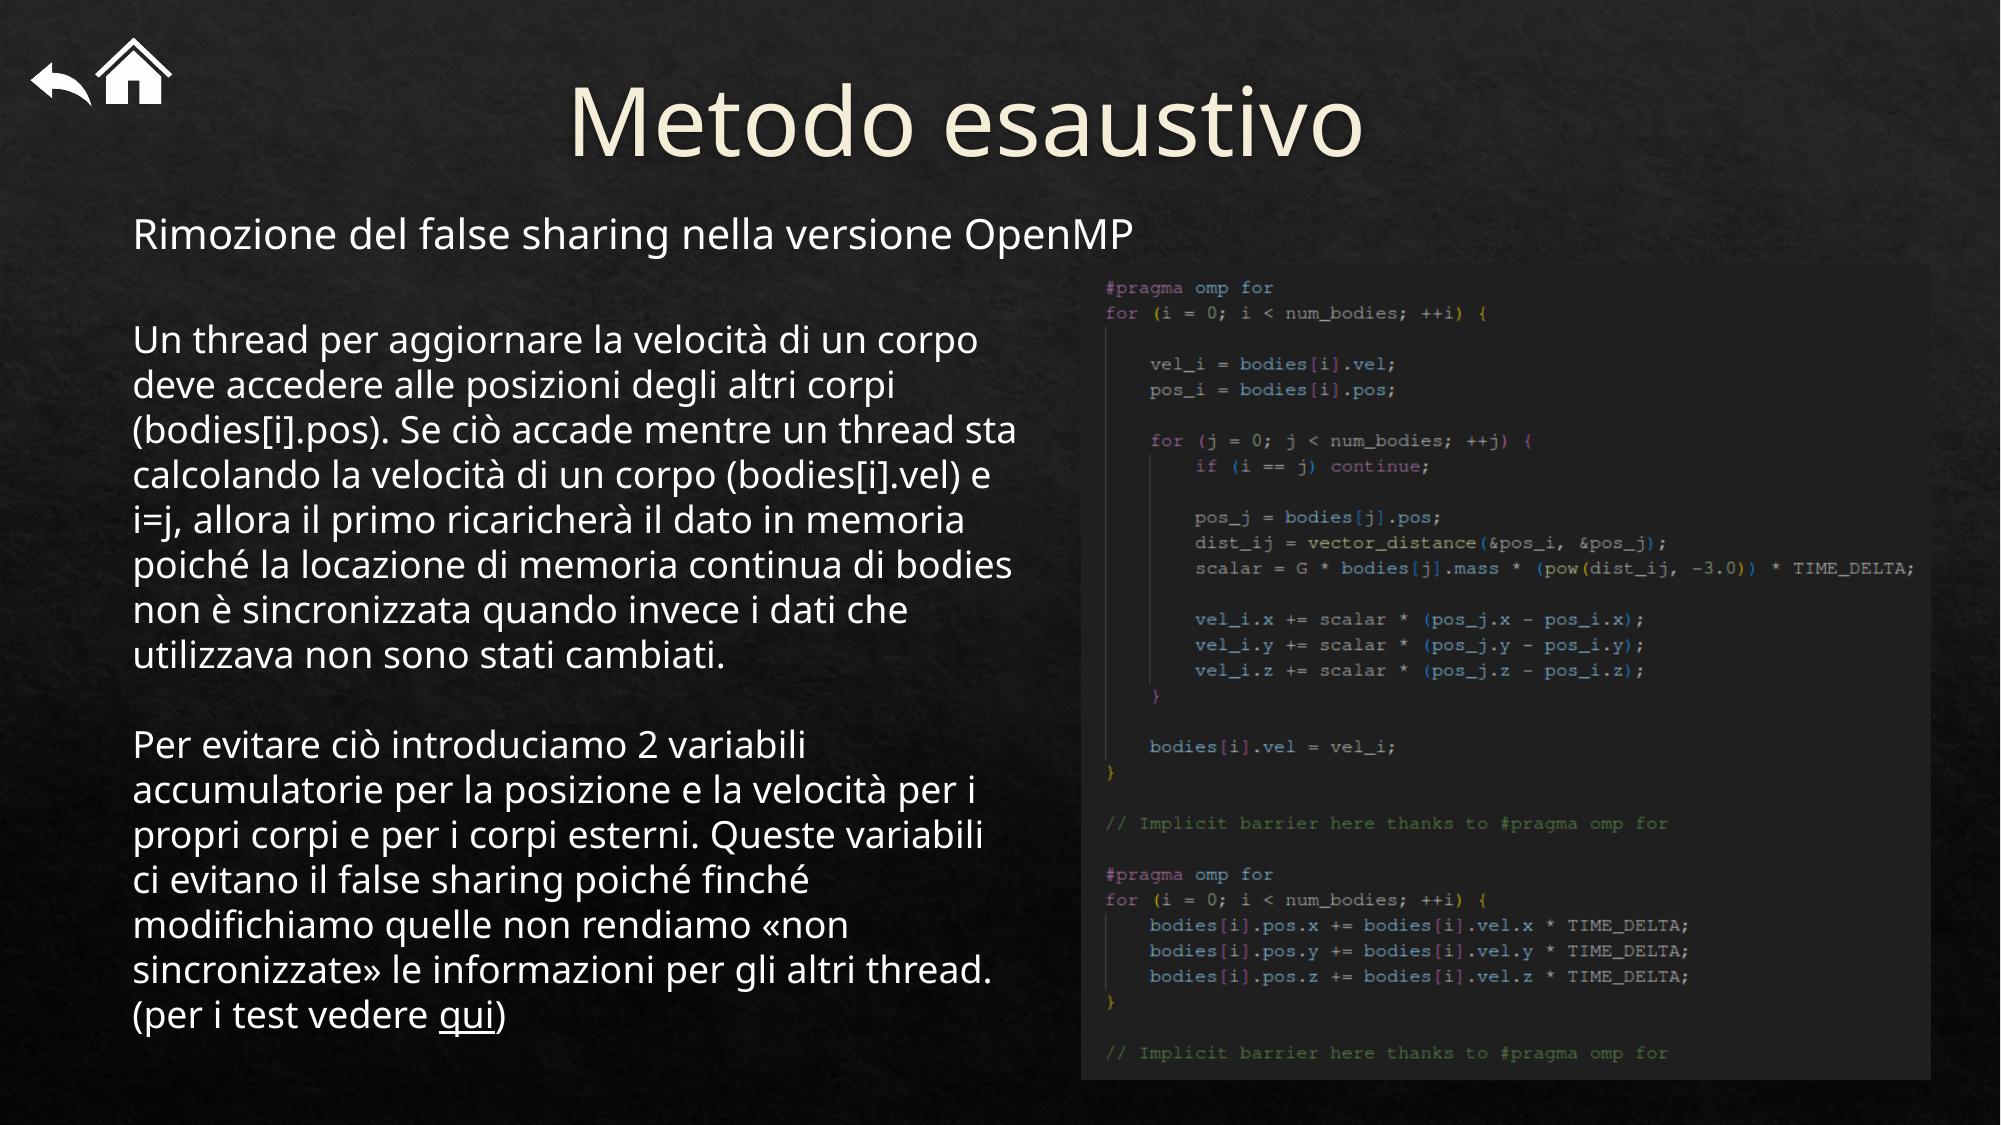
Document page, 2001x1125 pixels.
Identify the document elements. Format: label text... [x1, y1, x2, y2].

text_box Metodo esaustivo [117, 21, 1816, 229]
text_box Un thread per aggiornare la velocità di un corpo deve accedere alle posizioni degli altri corpi (bodies[i].pos). Se ciò accade mentre un thread sta calcolando la velocità di un corpo (bodies[i].vel) e i=j, allora il primo ricaricherà il dato in memoria poiché la locazione di memoria continua di bodies non è sincronizzata quando invece i dati che utilizzava non sono stati cambiati. Per evitare ciò introduciamo 2 variabili accumulatorie per la posizione e la velocità per i propri corpi e per i corpi esterni. Queste variabili ci evitano il false sharing poiché finché modifichiamo quelle non rendiamo «non sincronizzate» le informazioni per gli altri thread. (per i test vedere qui) [117, 308, 1034, 1049]
text_box Rimozione del false sharing nella versione OpenMP [117, 200, 1242, 265]
picture [1081, 265, 1932, 1081]
picture [23, 26, 178, 121]
